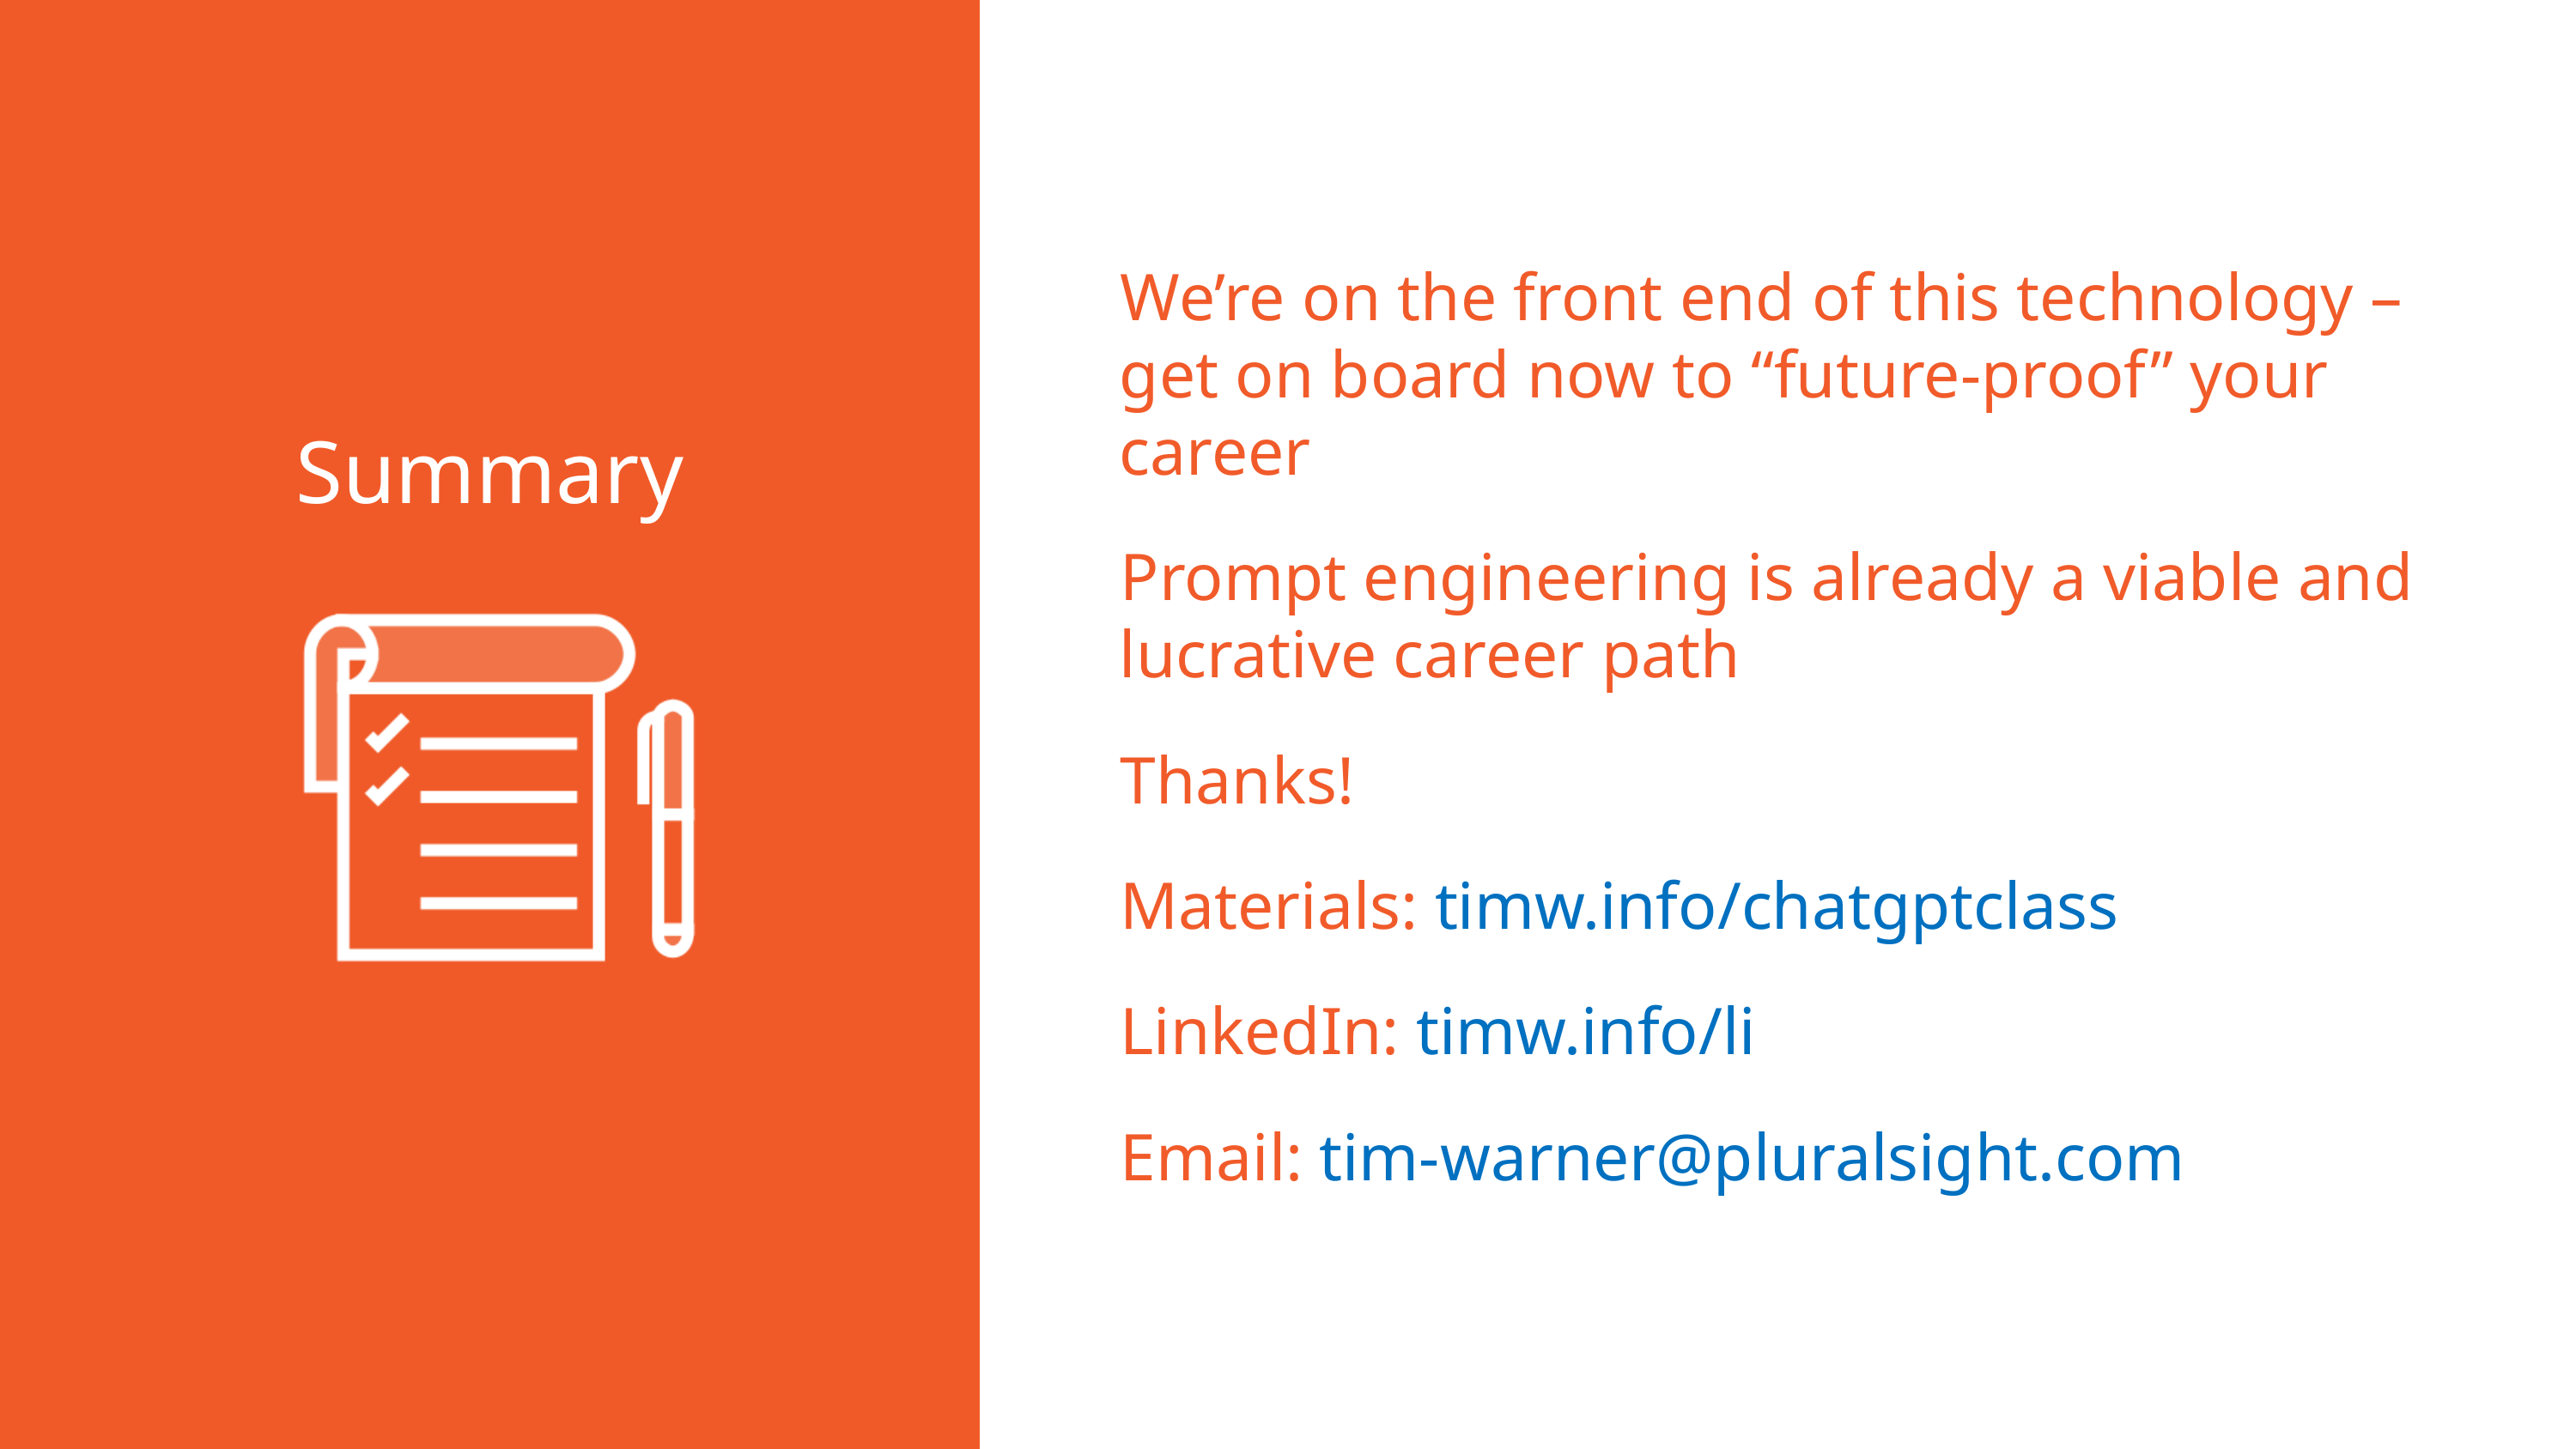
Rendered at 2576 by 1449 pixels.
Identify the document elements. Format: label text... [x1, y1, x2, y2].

picture [0, 0, 980, 1449]
list Summary [157, 385, 823, 528]
list We’re on the front end of this technology – get on board now to “future-proof” your career Prompt engineering is already a viable and lucrative career path Thanks! Materials: timw.info/chatgptclass LinkedIn: timw.info/li Email: tim-warner@pluralsight.com [1095, 114, 2460, 1336]
